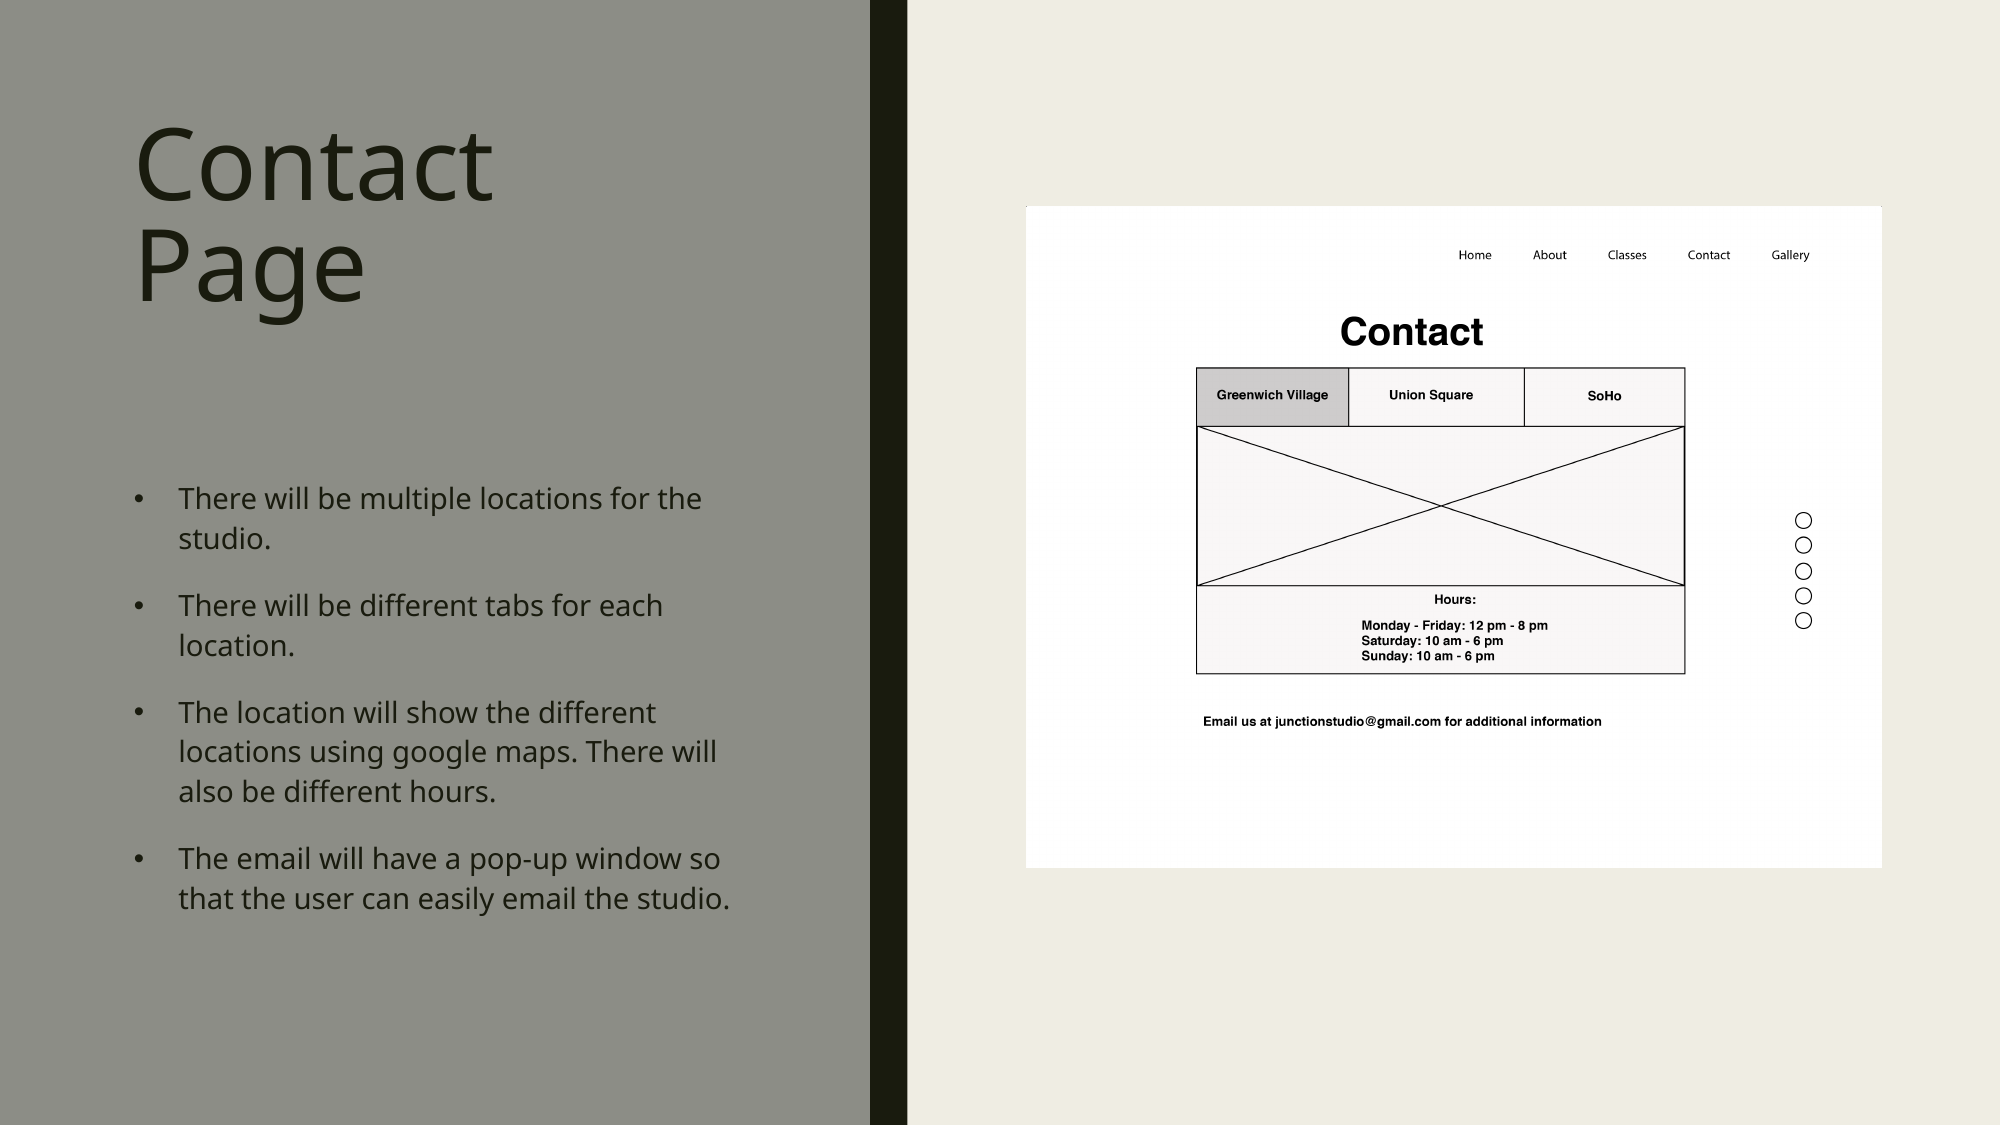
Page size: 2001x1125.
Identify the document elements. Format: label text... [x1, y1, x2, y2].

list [1026, 206, 1882, 868]
list There will be multiple locations for the studio. There will be different tabs for each location. The location will show the different locations using google maps. There will also be different hours. The email will have a pop-up window so that the user can easily email the studio. [118, 468, 752, 963]
title Contact Page [118, 112, 752, 467]
